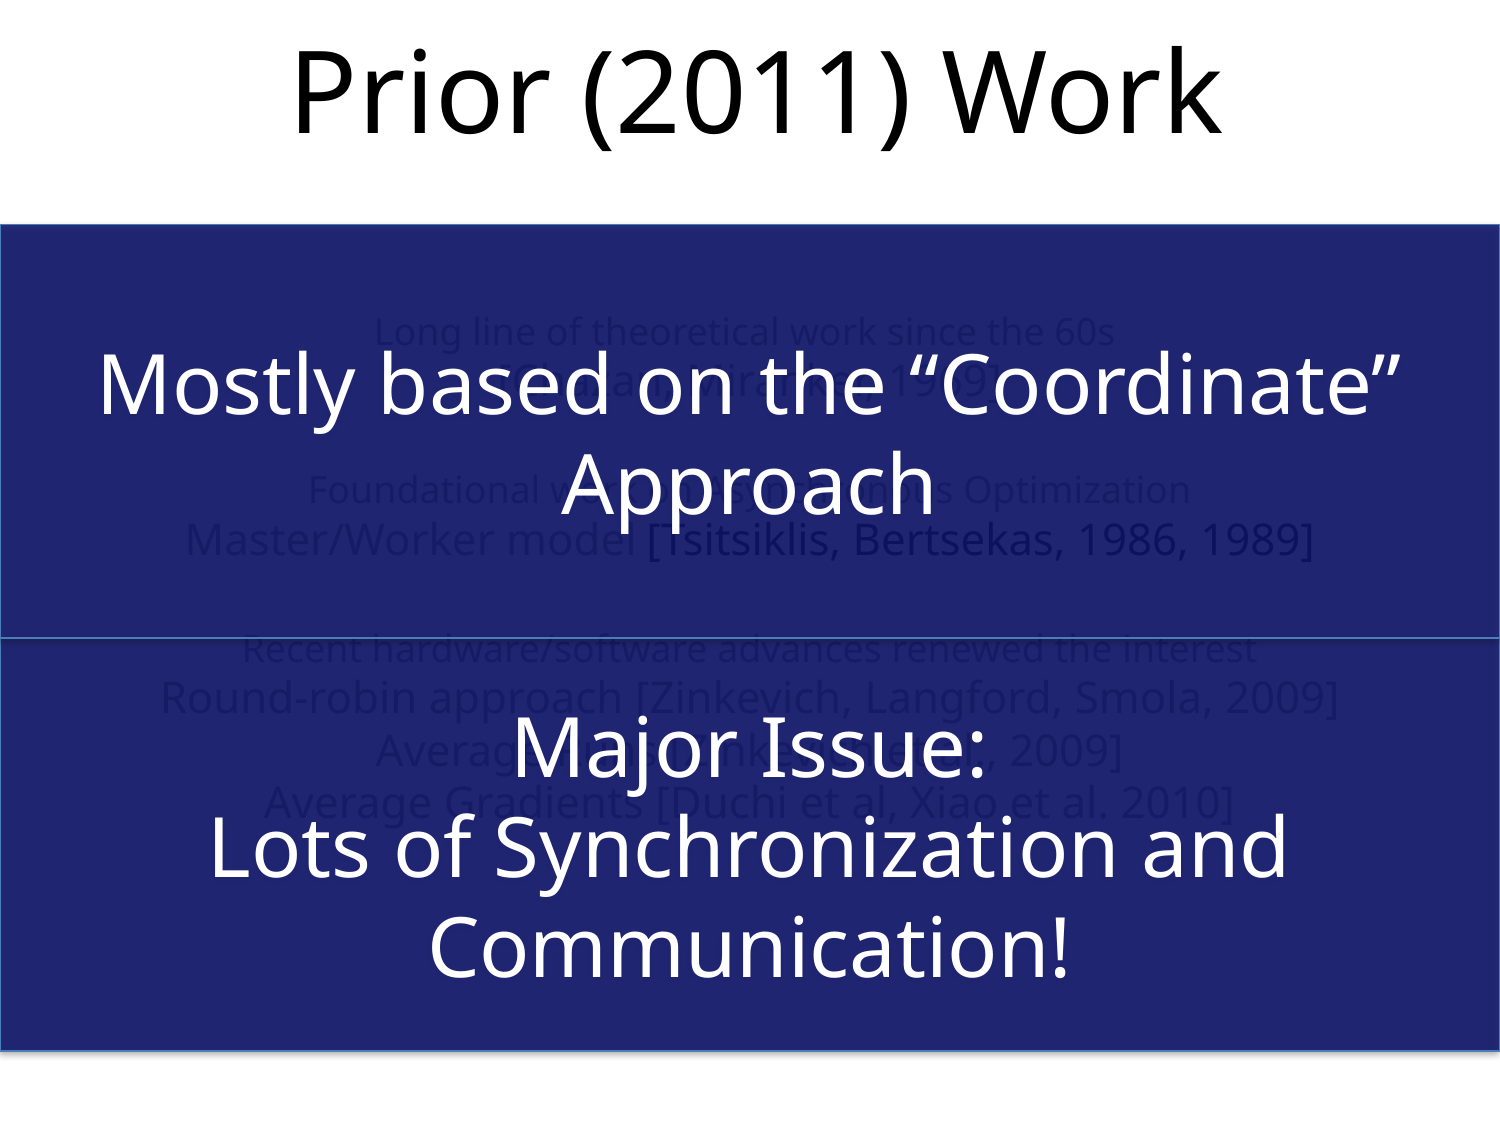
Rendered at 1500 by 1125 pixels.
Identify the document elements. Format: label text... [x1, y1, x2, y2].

text_box Mostly based on the “Coordinate” Approach [0, 224, 1500, 639]
text_box Major Issue: Lots of Synchronization and Communication! [0, 646, 1500, 1052]
title Prior (2011) Work [6, 0, 1500, 209]
